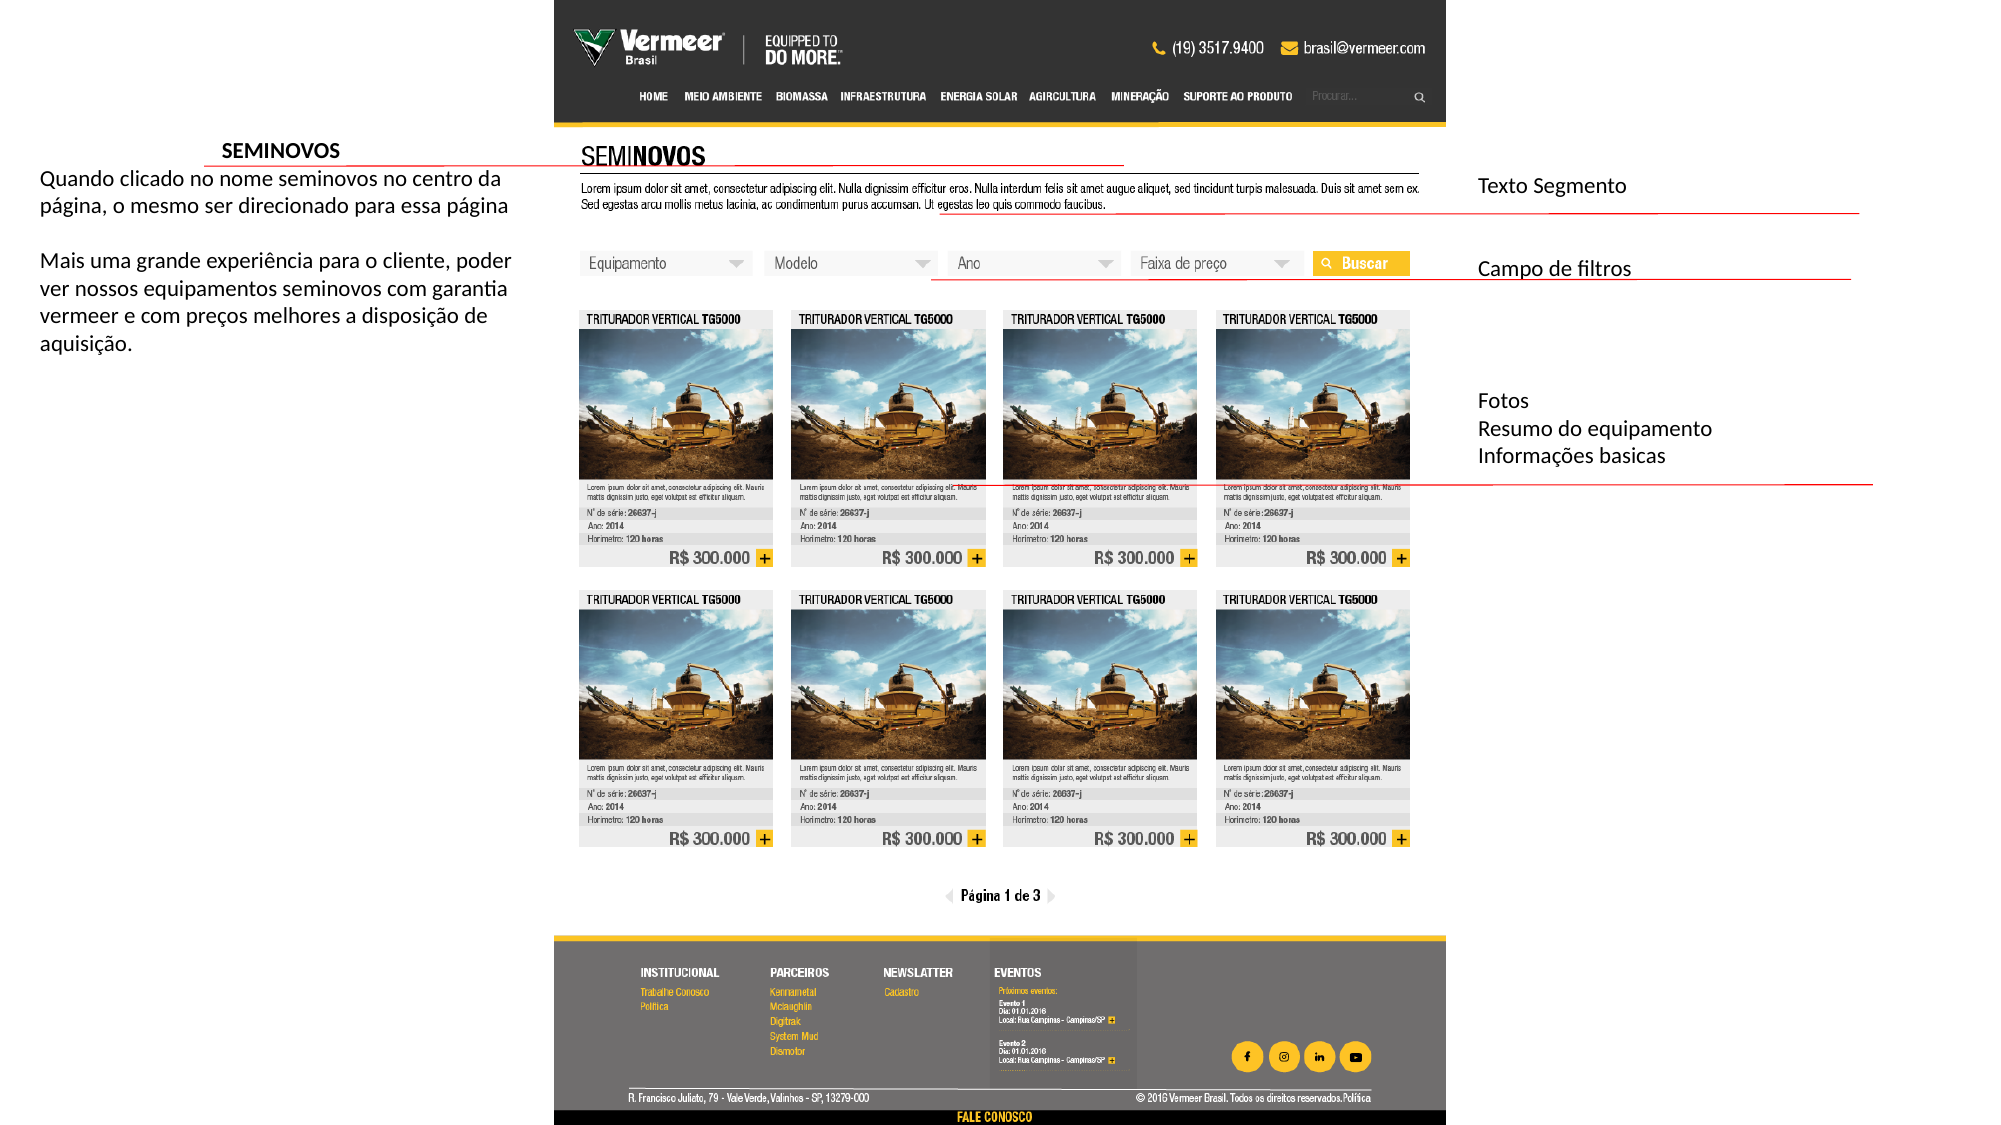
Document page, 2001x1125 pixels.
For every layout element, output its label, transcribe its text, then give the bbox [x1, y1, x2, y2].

text_box Fotos Resumo do equipamento Informações basicas [1463, 378, 1975, 476]
text_box SEMINOVOS Quando clicado no nome seminovos no centro da página, o mesmo ser direcionado para essa página Mais uma grande experiência para o cliente, poder ver nossos equipamentos seminovos com garantia vermeer e com preços melhores a disposição de aquisição. [25, 128, 537, 446]
text_box Texto Segmento [1463, 163, 1975, 206]
picture [554, 0, 1446, 1125]
text_box Campo de filtros [1463, 246, 1975, 289]
